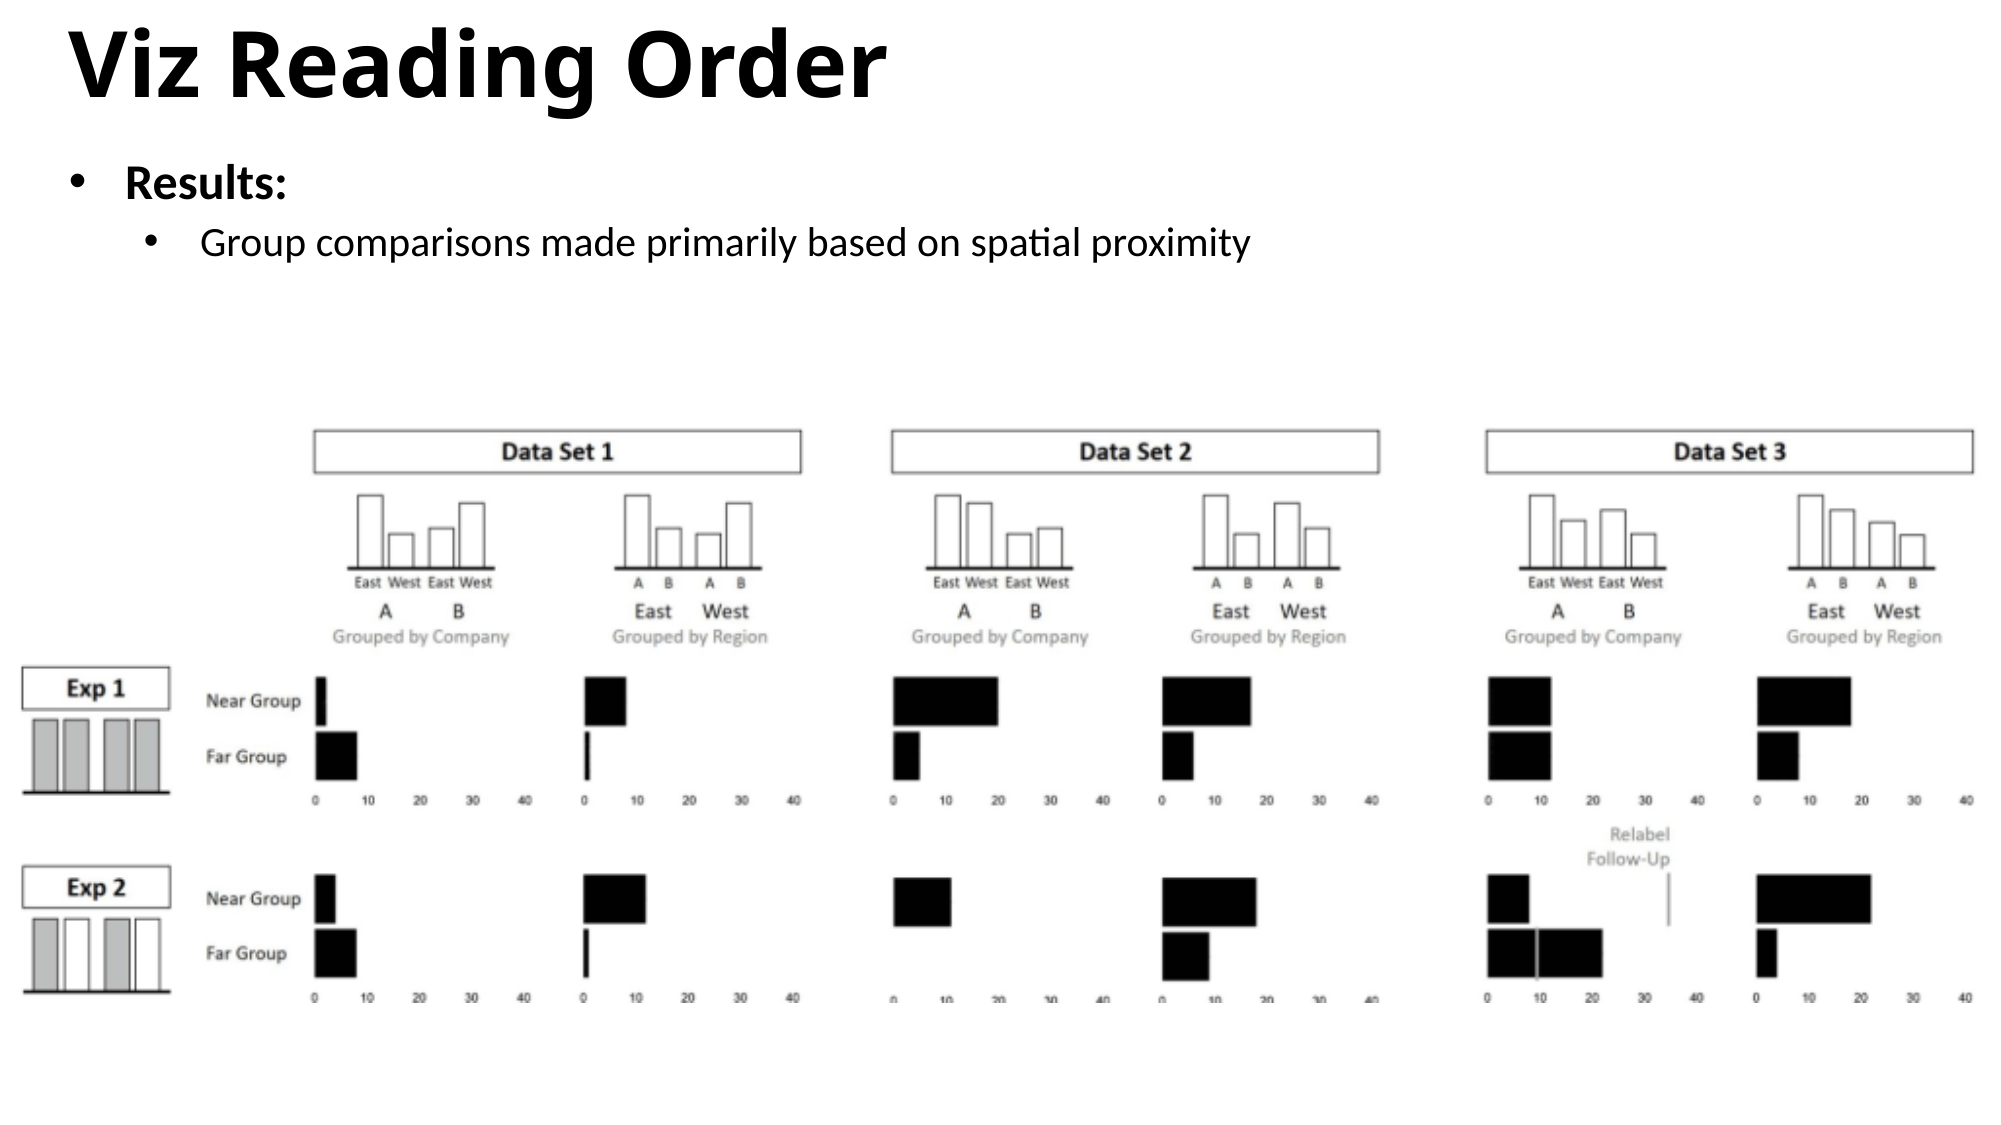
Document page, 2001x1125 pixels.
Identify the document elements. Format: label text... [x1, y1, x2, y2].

subtitle Results: Group comparisons made primarily based on spatial proximity [53, 148, 2000, 1069]
text_box Viz Reading Order [53, 1, 1945, 125]
picture [18, 421, 1982, 1003]
